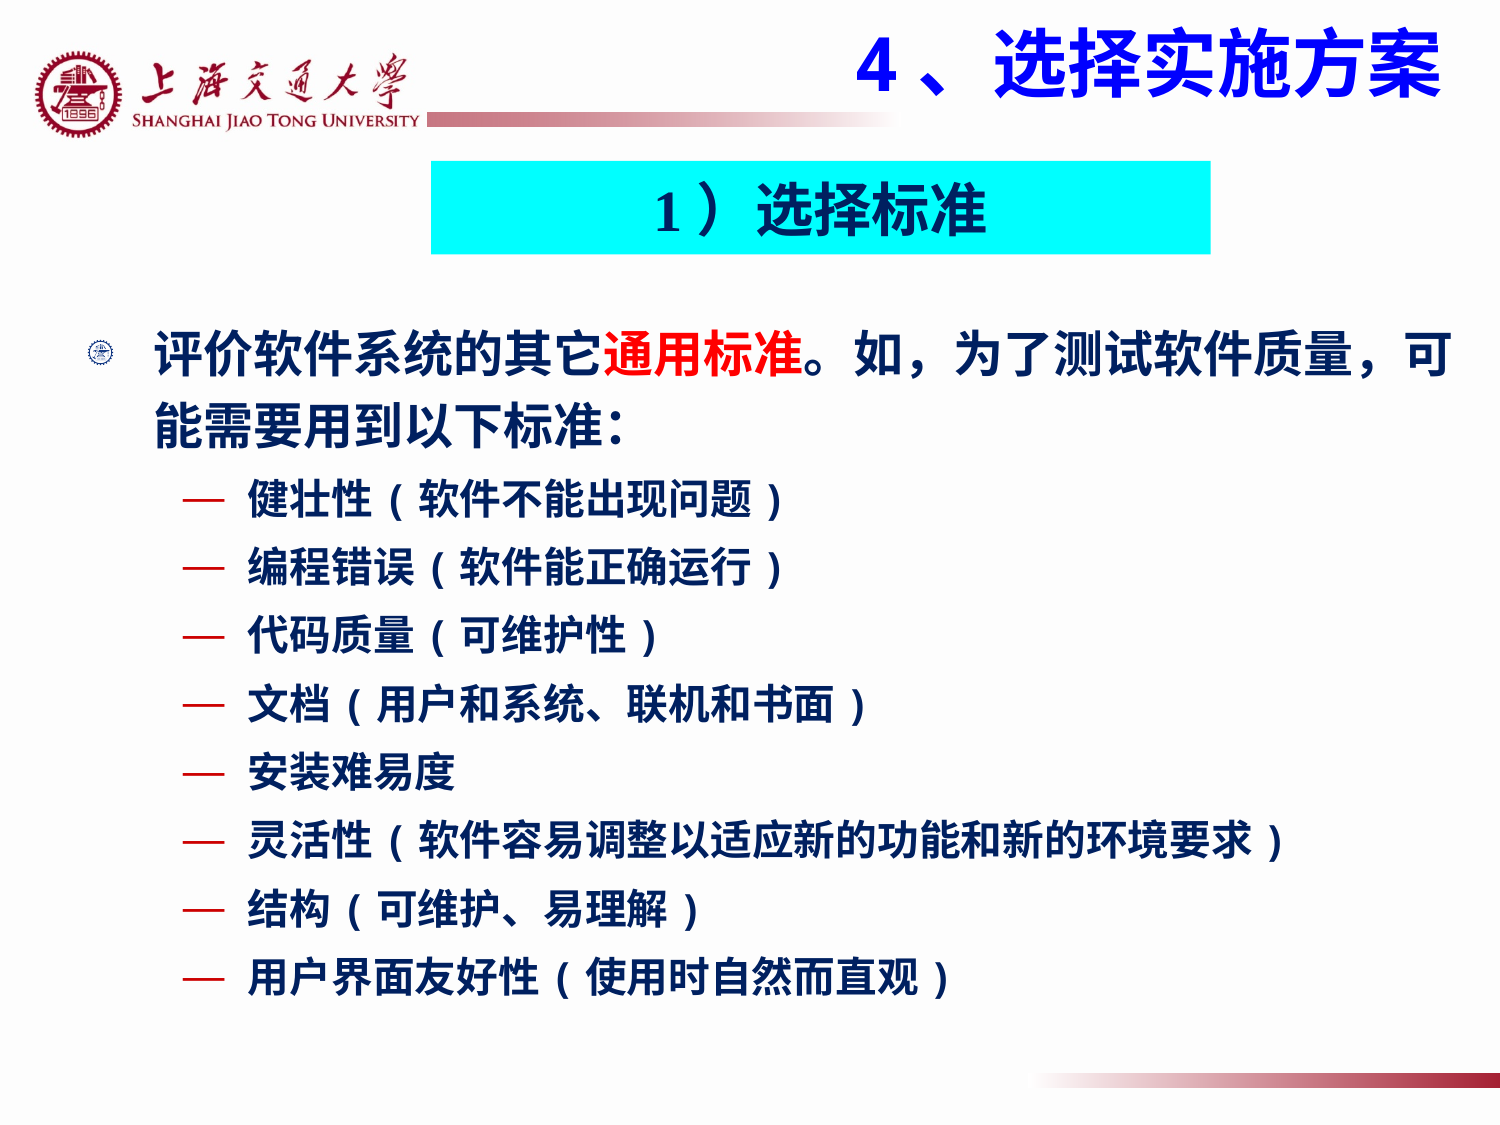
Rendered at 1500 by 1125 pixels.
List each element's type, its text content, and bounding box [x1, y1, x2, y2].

list 评价软件系统的其它通用标准。如，为了测试软件质量，可能需要用到以下标准： 健壮性(软件不能出现问题) 编程错误(软件能正确运行) 代码质量(可维护性) 文档(用户和系统、联机和书面) 安装难易度 灵活性(软件容易调整以适应新的功能和新的环境要求) 结构(可维护、易理解) 用户界面友好性(使用时自然而直观) [64, 302, 1483, 1083]
text_box 1）选择标准 [431, 160, 1211, 255]
picture [0, 0, 1500, 1125]
picture [79, 331, 122, 374]
text_box 4、选择实施方案 [182, 7, 1458, 116]
